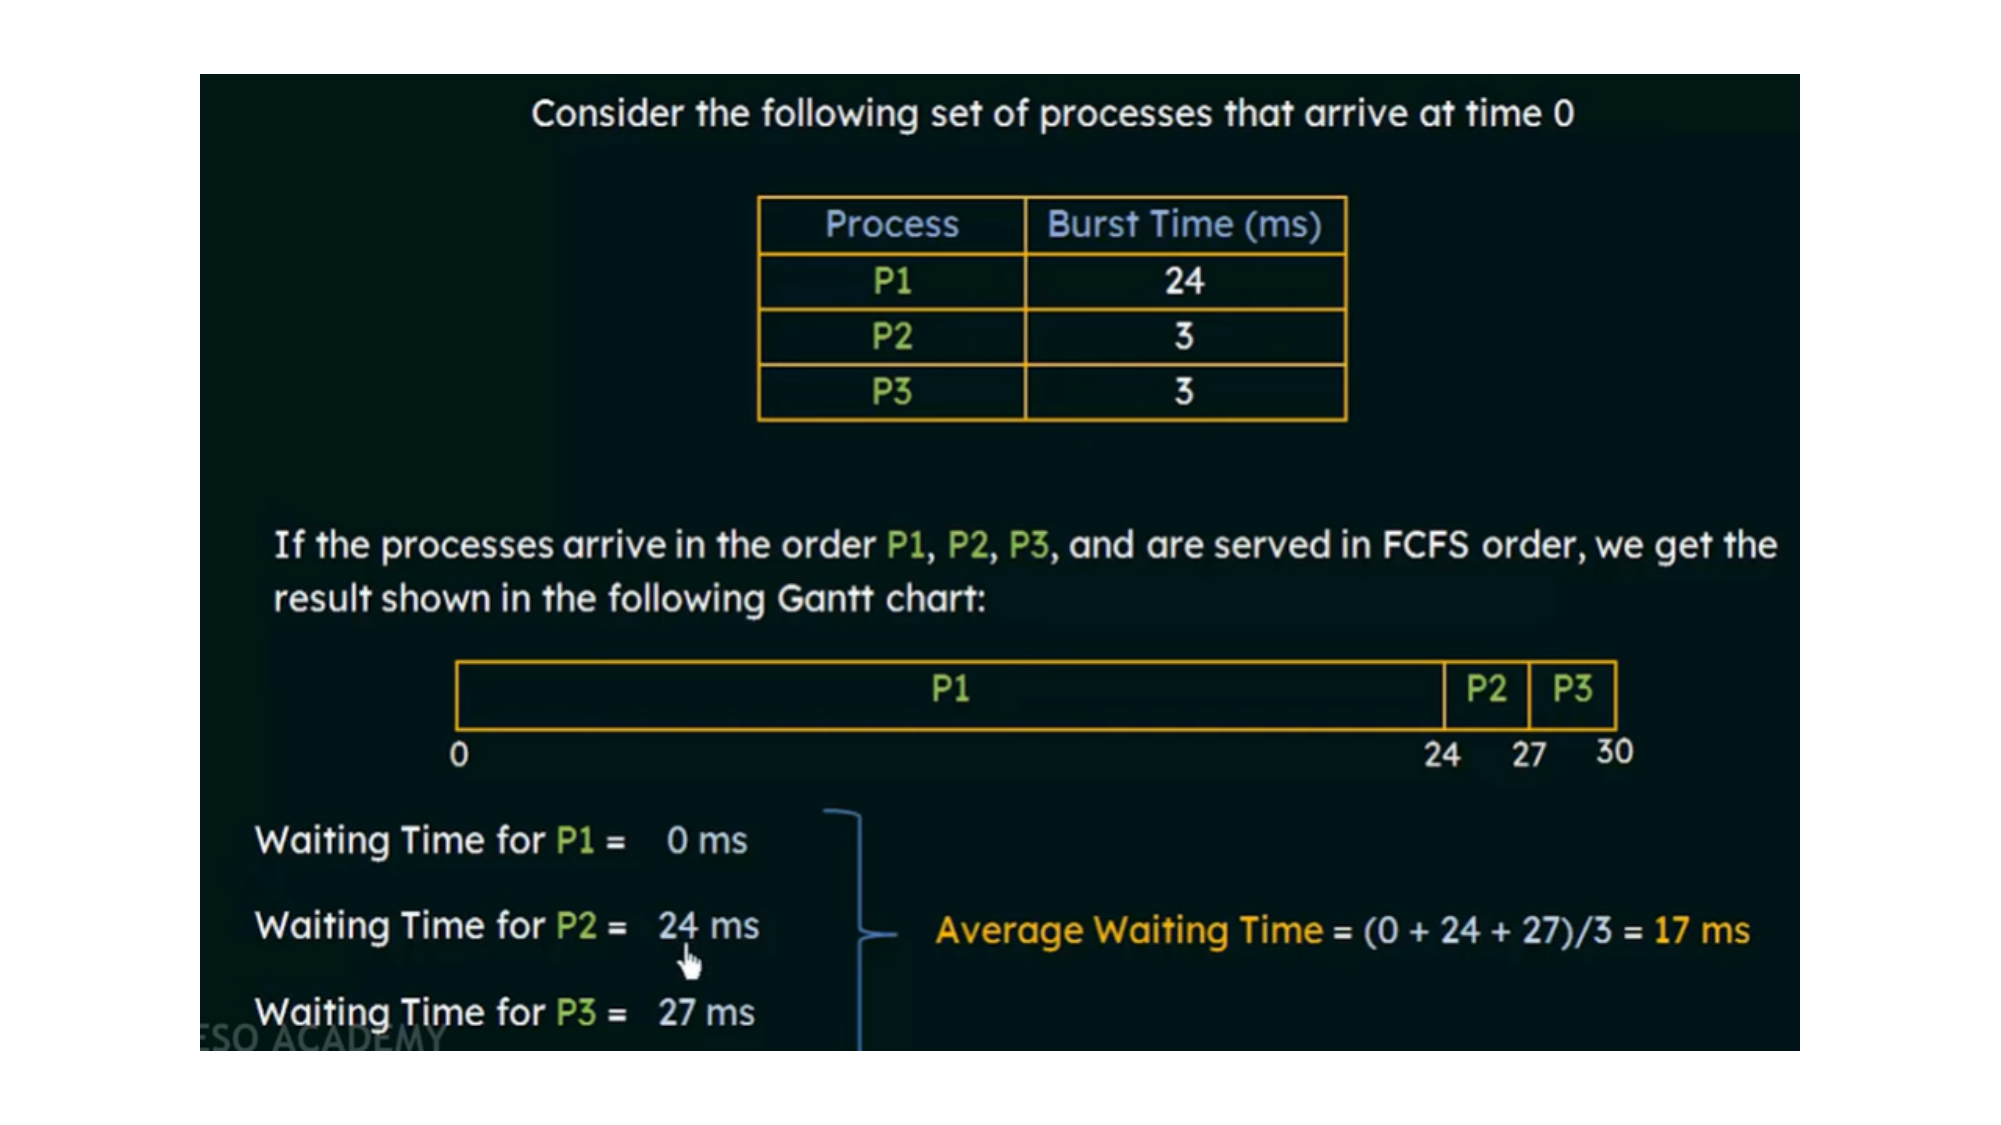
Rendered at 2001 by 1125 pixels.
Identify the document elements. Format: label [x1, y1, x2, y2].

picture [200, 73, 1800, 1052]
